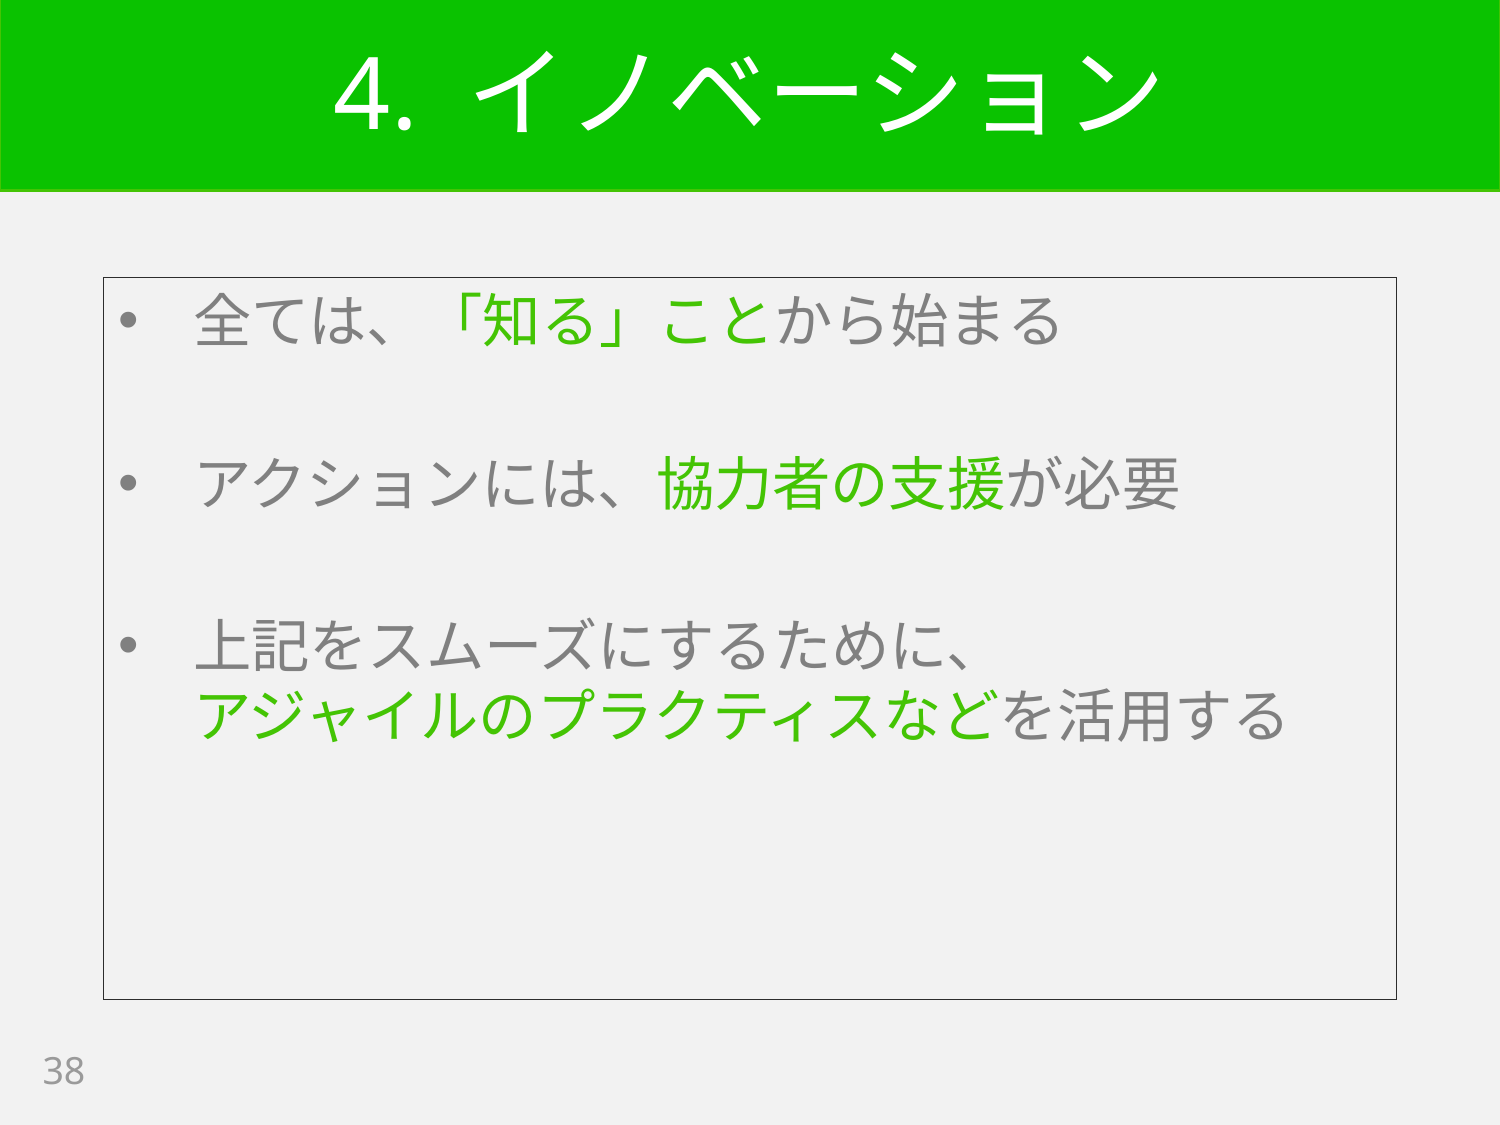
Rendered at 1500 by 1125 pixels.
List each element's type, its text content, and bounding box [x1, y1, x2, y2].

slide_number 38 [27, 1042, 146, 1102]
list 全ては、「知る」ことから始まる アクションには、協力者の支援が必要 上記をスムーズにするために、 アジャイルのプラクティスなどを活用する [103, 277, 1397, 1000]
title 4. イノベーション [0, 53, 1500, 140]
